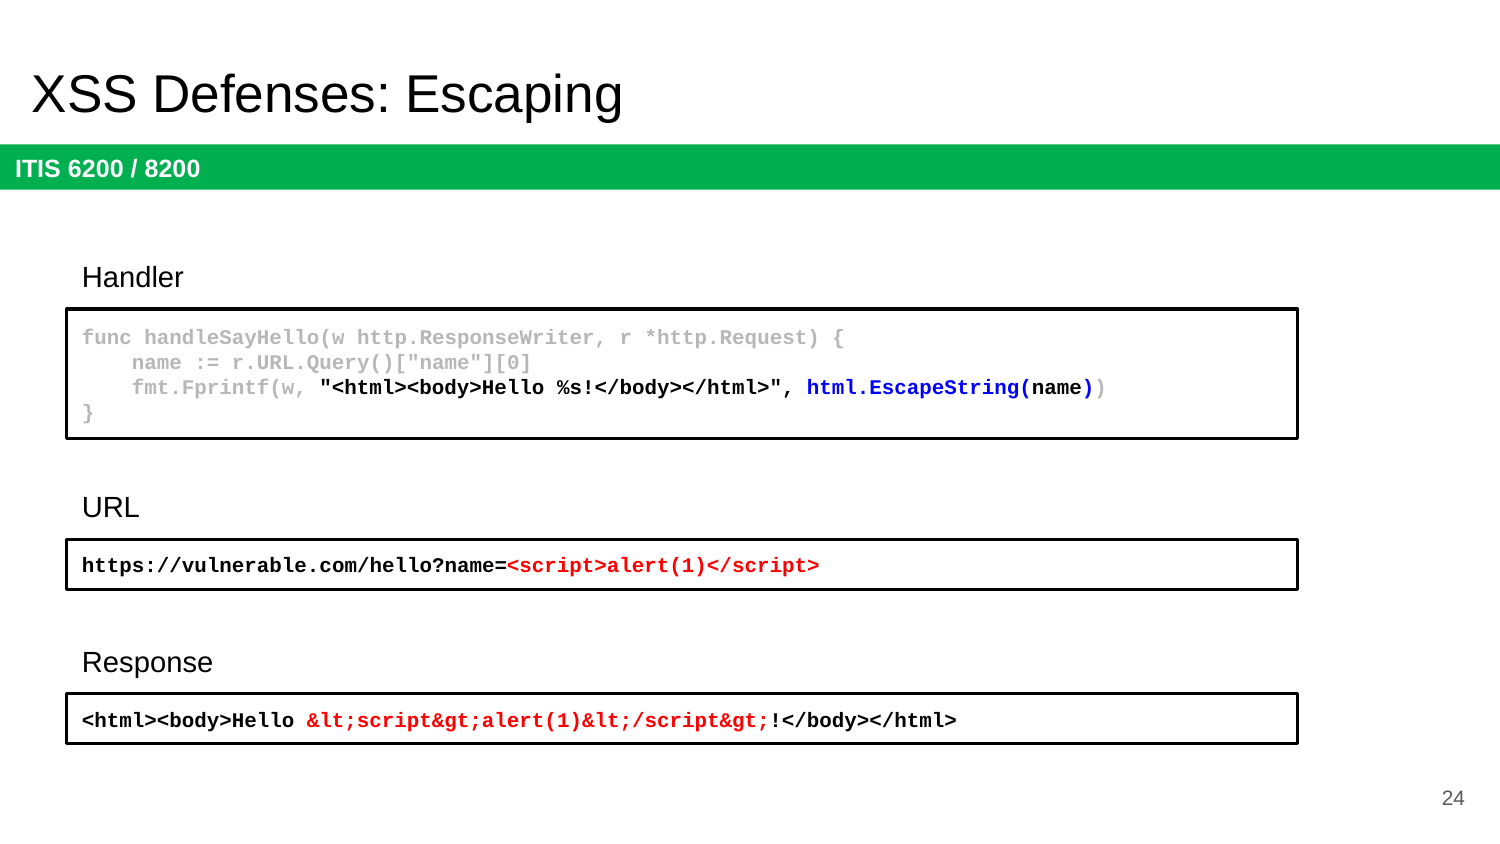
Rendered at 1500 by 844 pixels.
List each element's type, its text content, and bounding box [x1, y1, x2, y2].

title XSS Defenses: Escaping [16, 44, 1415, 139]
text_box Response [66, 627, 248, 693]
slide_number 24 [1389, 764, 1480, 830]
text_box <html><body>Hello &lt;script&gt;alert(1)&lt;/script&gt;!</body></html> [66, 693, 1298, 744]
text_box URL [66, 473, 225, 539]
text_box func handleSayHello(w http.ResponseWriter, r *http.Request) { name := r.URL.Query()["name"][0] fmt.Fprintf(w, "<html><body>Hello %s!</body></html>", html.EscapeString(name)) } [66, 309, 1298, 439]
text_box Handler [66, 243, 225, 309]
text_box https://vulnerable.com/hello?name=<script>alert(1)</script> [66, 539, 1298, 590]
